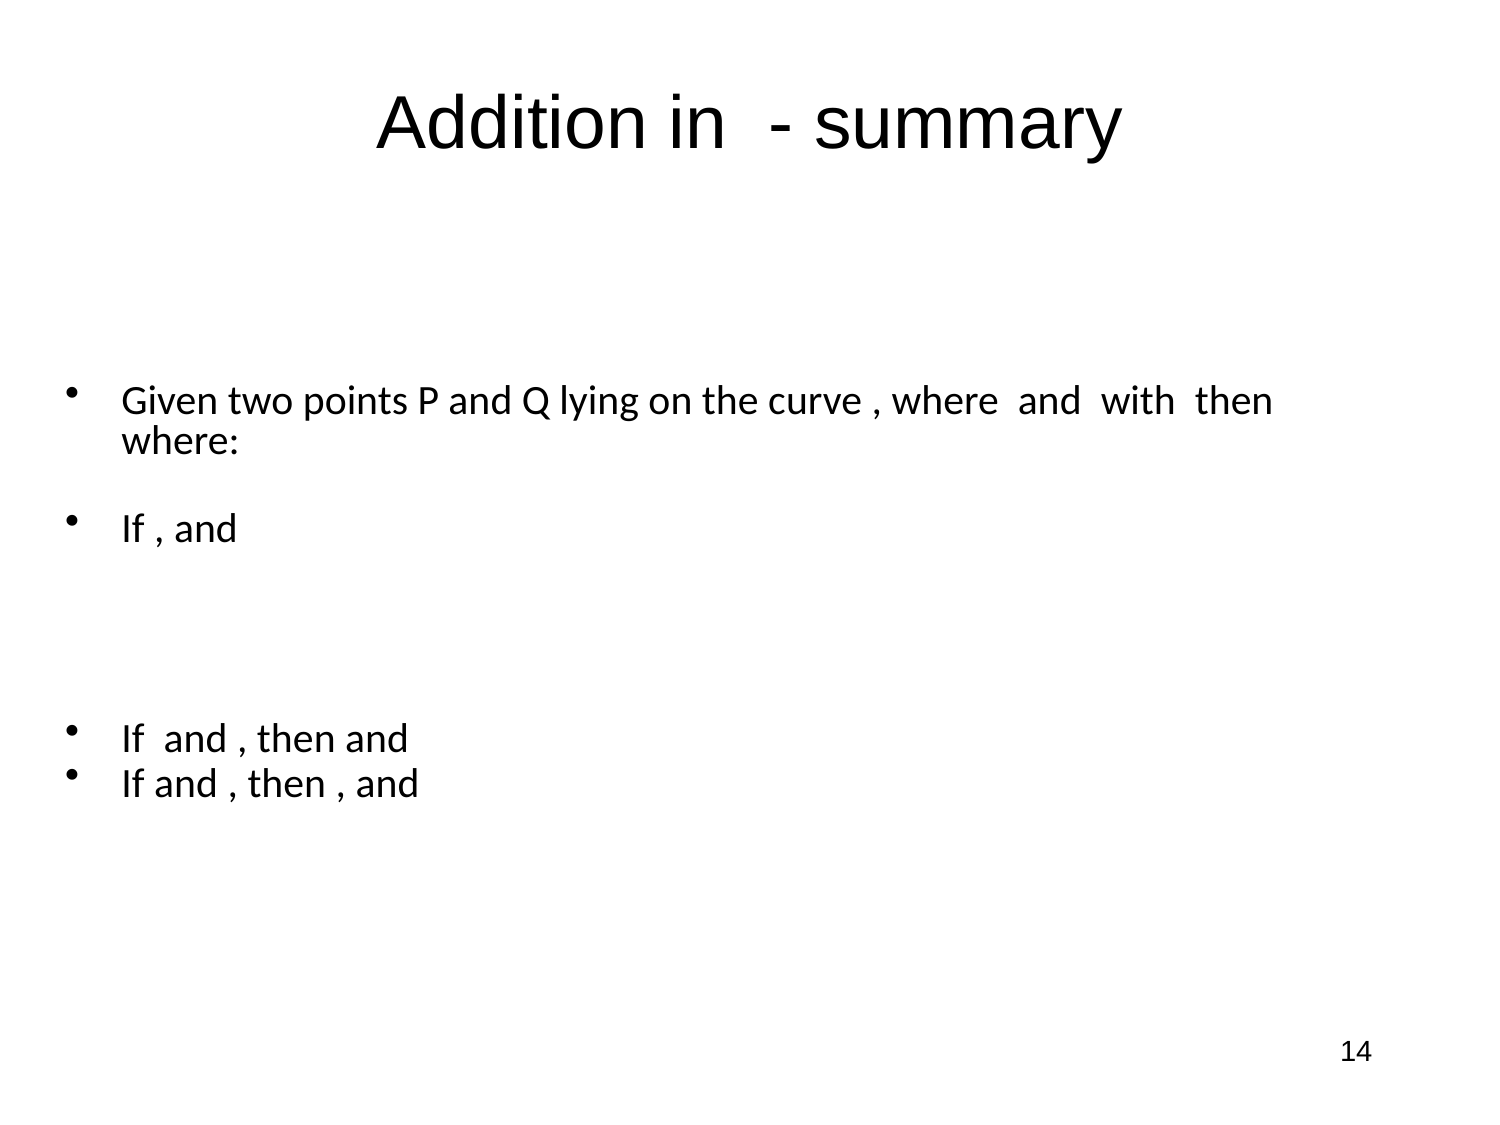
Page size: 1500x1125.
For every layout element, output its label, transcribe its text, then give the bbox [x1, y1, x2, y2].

slide_number 14 [1074, 1024, 1388, 1101]
